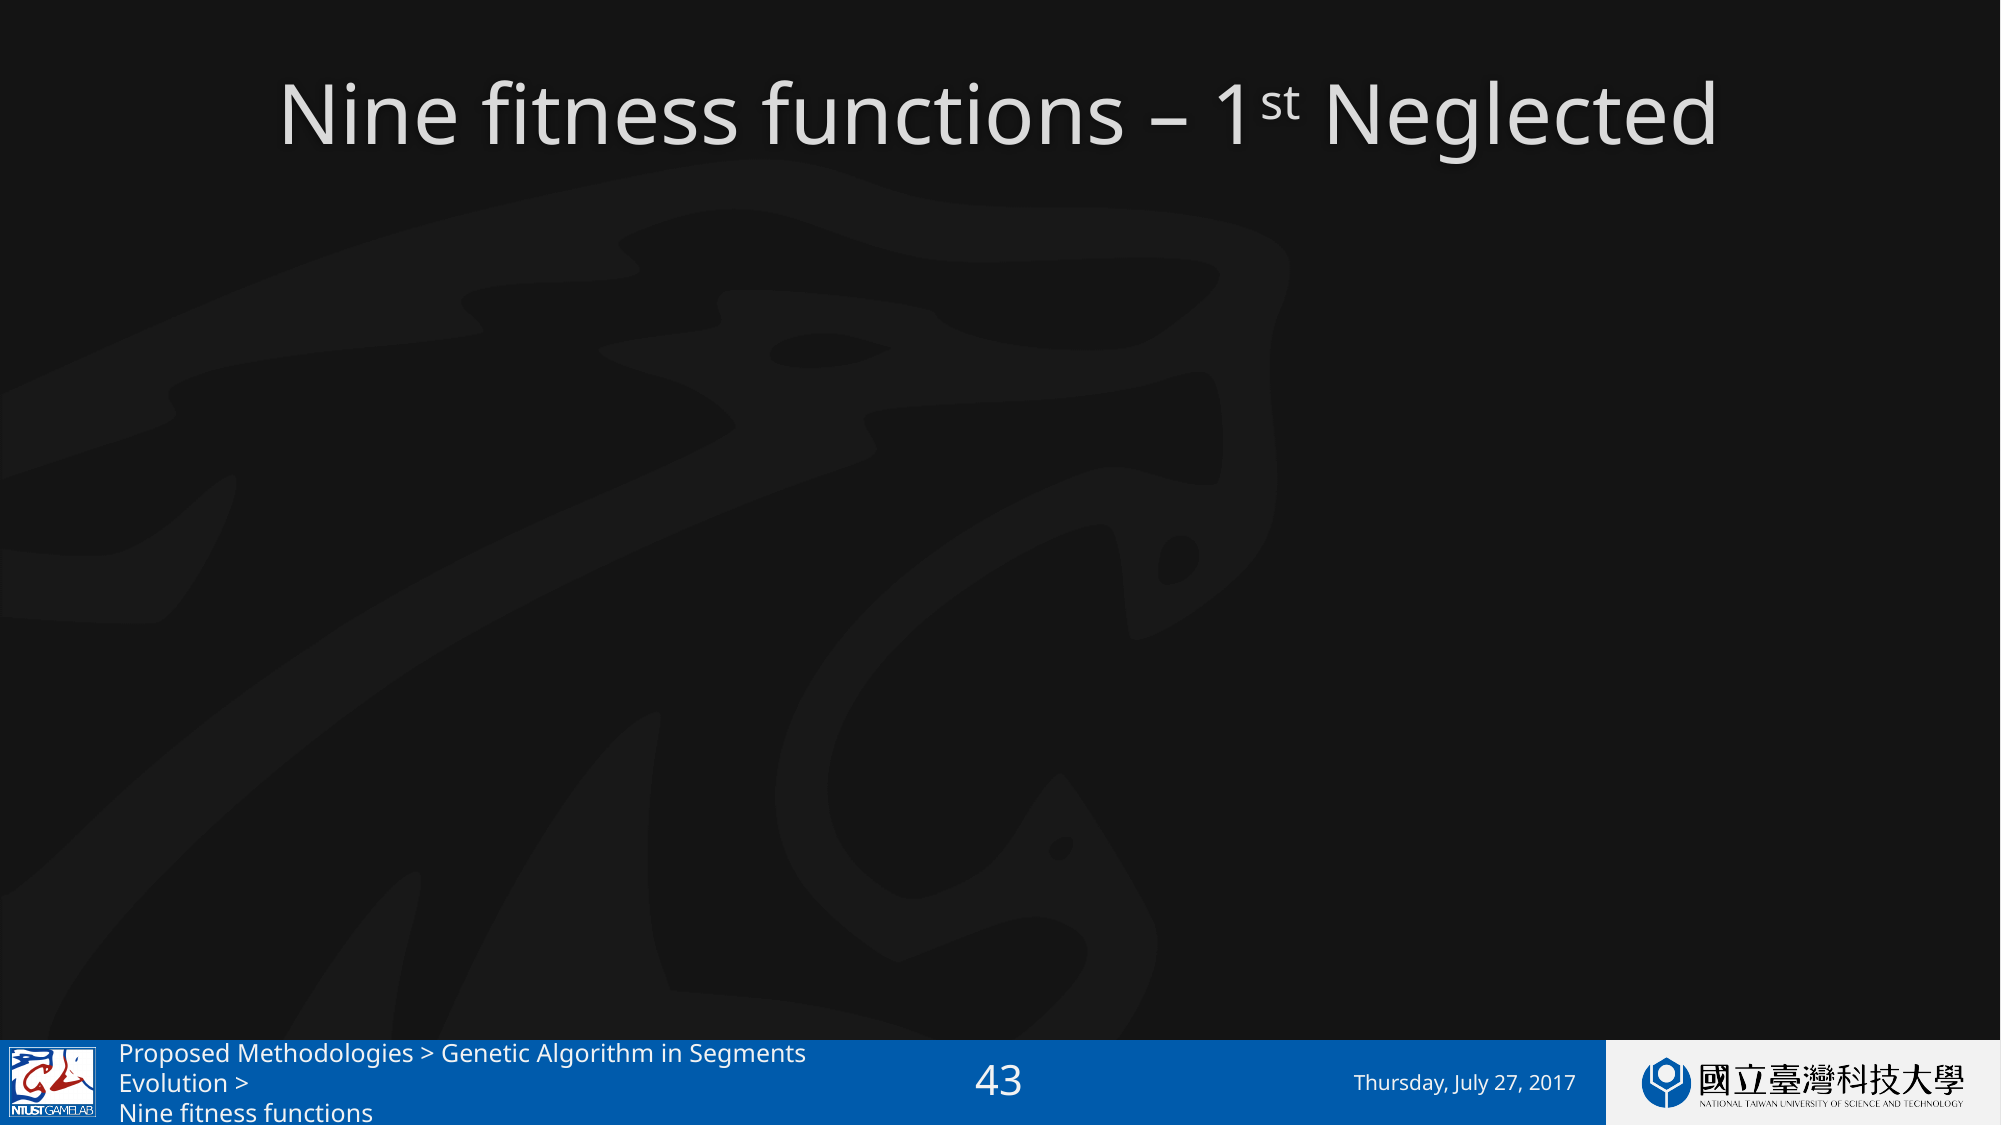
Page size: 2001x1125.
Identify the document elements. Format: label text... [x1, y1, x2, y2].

picture [0, 0, 2000, 1125]
picture [9, 1047, 96, 1117]
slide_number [1081, 1052, 1591, 1113]
footer Proposed Methodologies > Genetic Algorithm in Segments Evolution > Nine fitness functions [103, 1052, 918, 1113]
title Nine fitness functions – 1st Neglected [149, 44, 1849, 179]
slide_number 43 [937, 1052, 1061, 1113]
